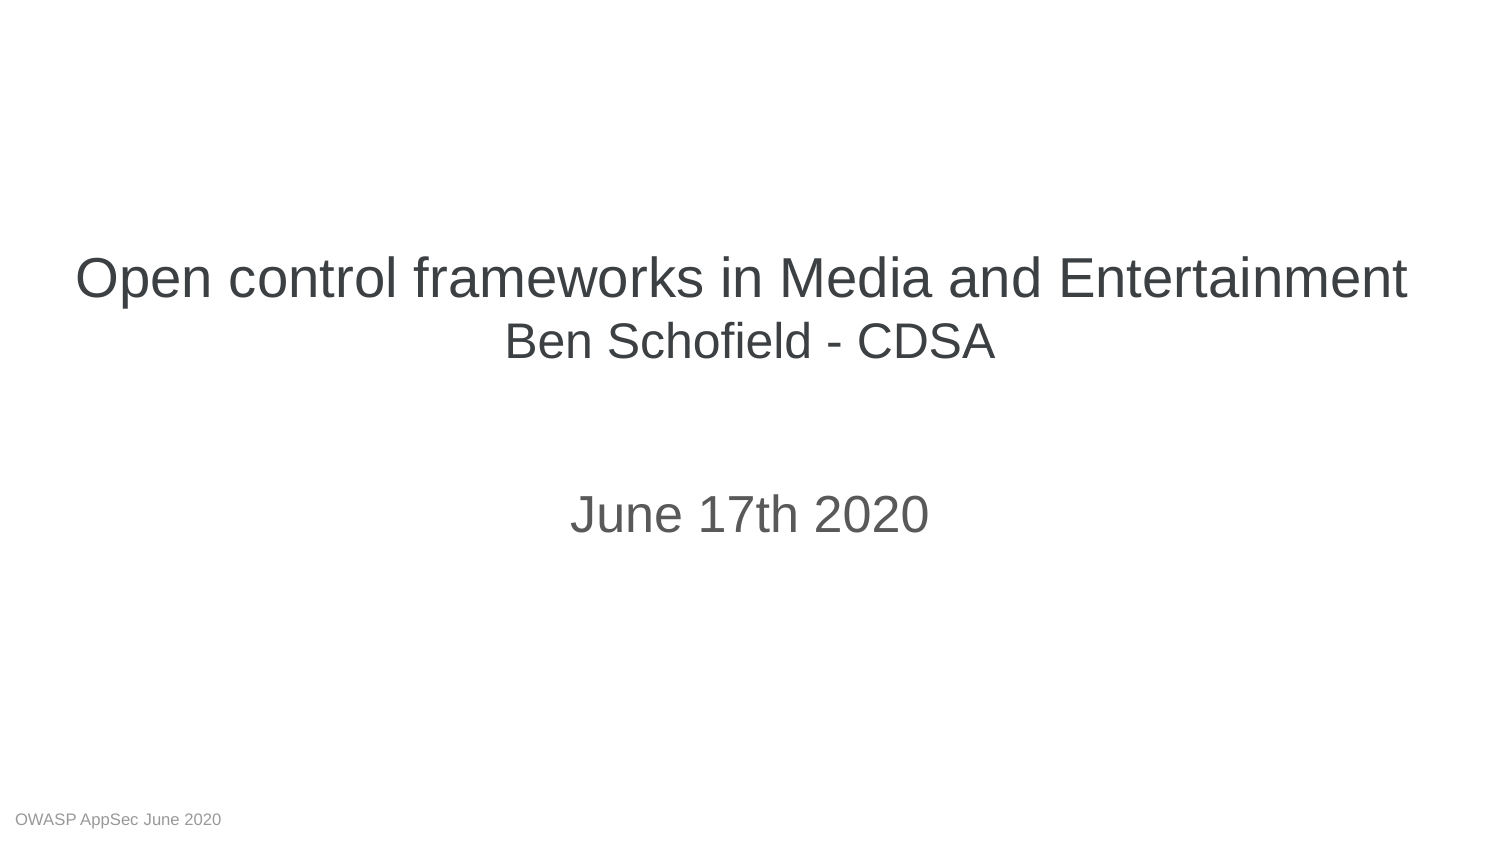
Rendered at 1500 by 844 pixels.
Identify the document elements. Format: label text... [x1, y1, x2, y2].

subtitle June 17th 2020 [51, 464, 1449, 595]
title Open control frameworks in Media and Entertainment Ben Schofield - CDSA [51, 122, 1449, 459]
